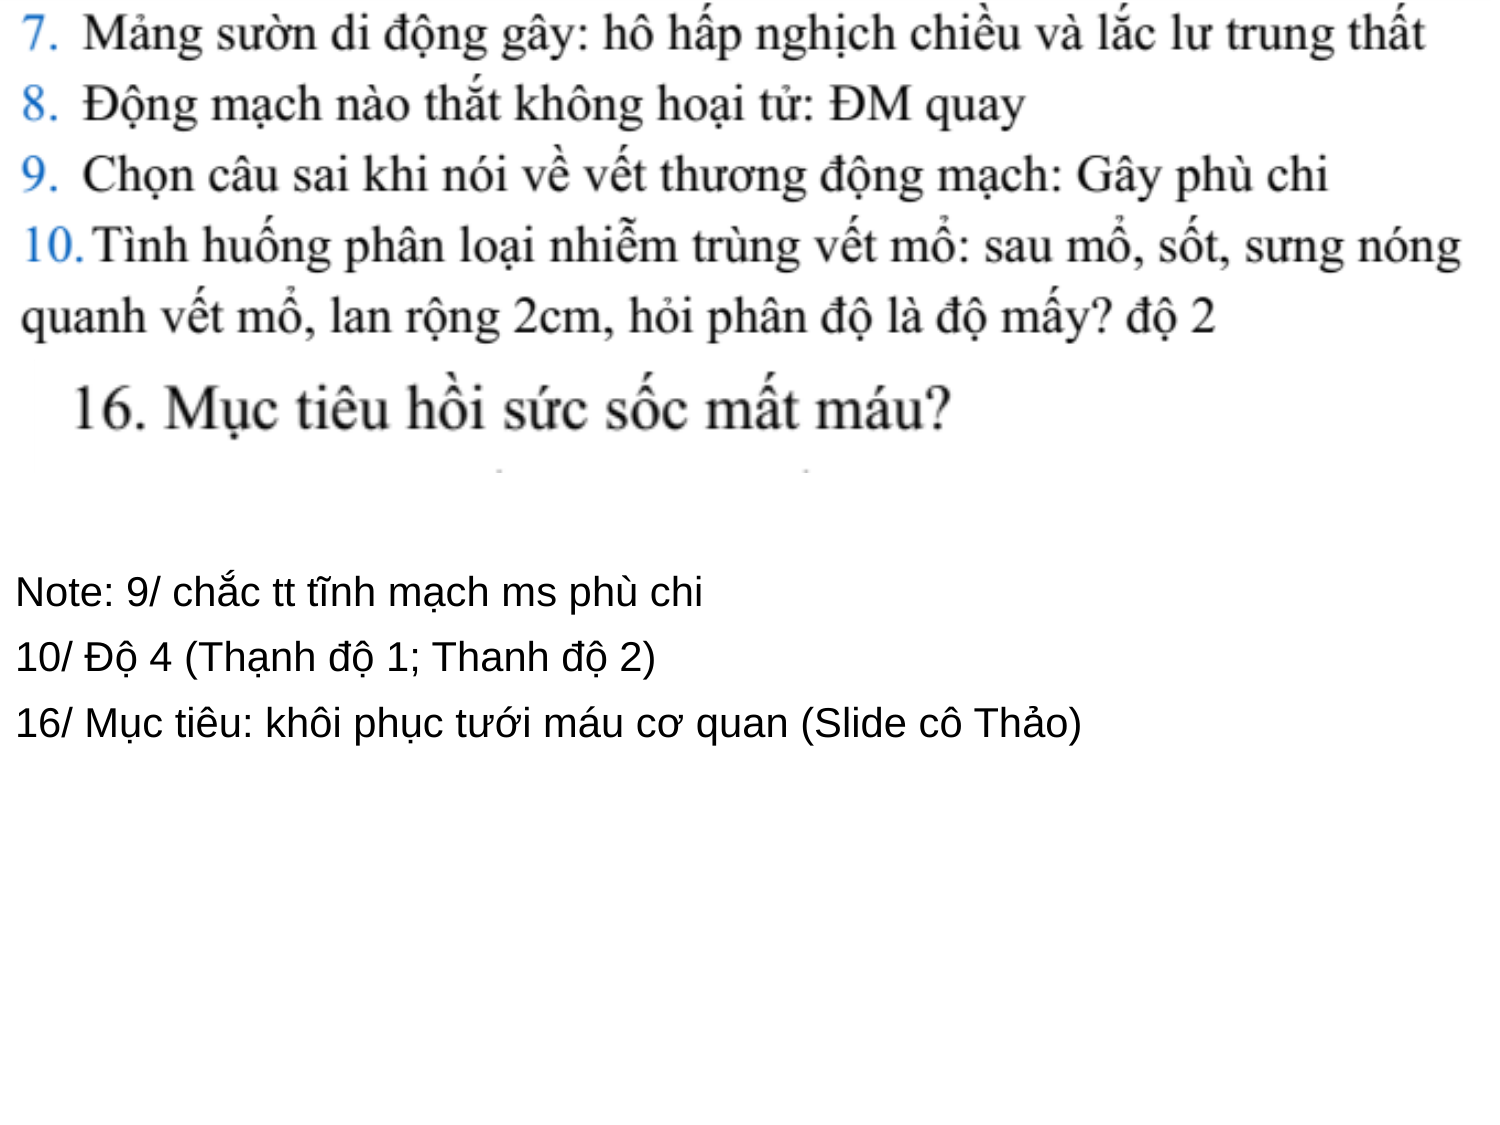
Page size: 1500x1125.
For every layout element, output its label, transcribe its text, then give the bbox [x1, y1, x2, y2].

subtitle Note: 9/ chắc tt tĩnh mạch ms phù chi 10/ Độ 4 (Thạnh độ 1; Thanh độ 2) 16/ Mục tiêu: khôi phục tưới máu cơ quan (Slide cô Thảo) [0, 562, 1500, 1094]
picture [0, 0, 1491, 355]
picture [33, 359, 999, 473]
